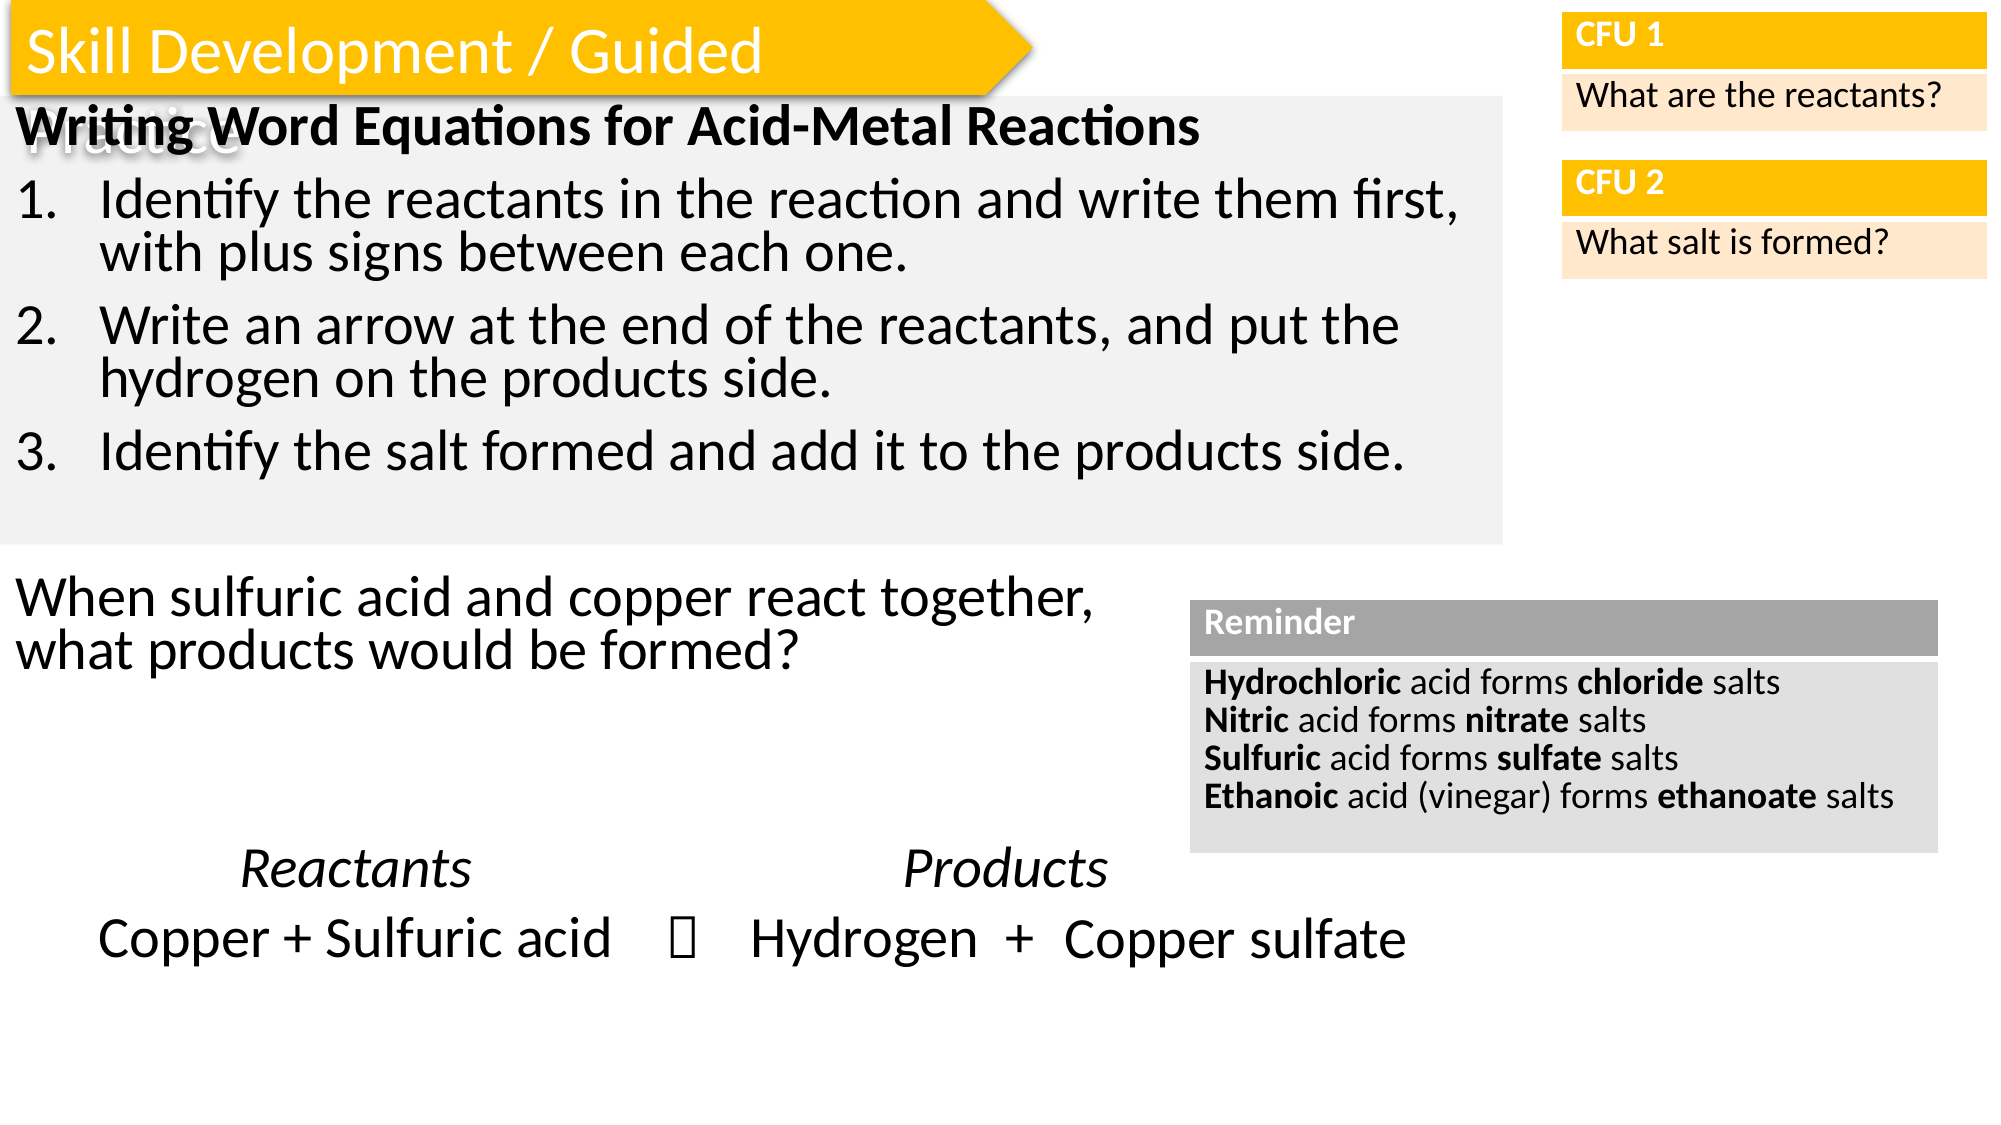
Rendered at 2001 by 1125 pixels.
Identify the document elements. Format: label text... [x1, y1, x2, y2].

list Writing Word Equations for Acid-Metal Reactions Identify the reactants in the reaction and write them first, with plus signs between each one. Write an arrow at the end of the reactants, and put the hydrogen on the products side. Identify the salt formed and add it to the products side. When sulfuric acid and copper react together, what products would be formed? [0, 96, 1503, 799]
text_box  [650, 892, 716, 978]
table_cell What are the reactants? [1562, 74, 1987, 131]
table_header Reminder [1190, 600, 1938, 656]
table_header CFU 1 [1562, 12, 1987, 69]
text_box Skill Development / Guided Practice [11, 0, 1033, 95]
table_header CFU 2 [1562, 160, 1987, 216]
table_cell Hydrochloric acid forms chloride salts Nitric acid forms nitrate salts Sulfuric acid forms sulfate salts Ethanoic acid (vinegar) forms ethanoate salts [1190, 662, 1938, 853]
text_box Copper sulfate [1049, 892, 1423, 978]
text_box Reactants Copper + Sulfuric acid [83, 821, 628, 977]
text_box Products Hydrogen + [735, 821, 1276, 977]
table_cell What salt is formed? [1562, 222, 1987, 279]
